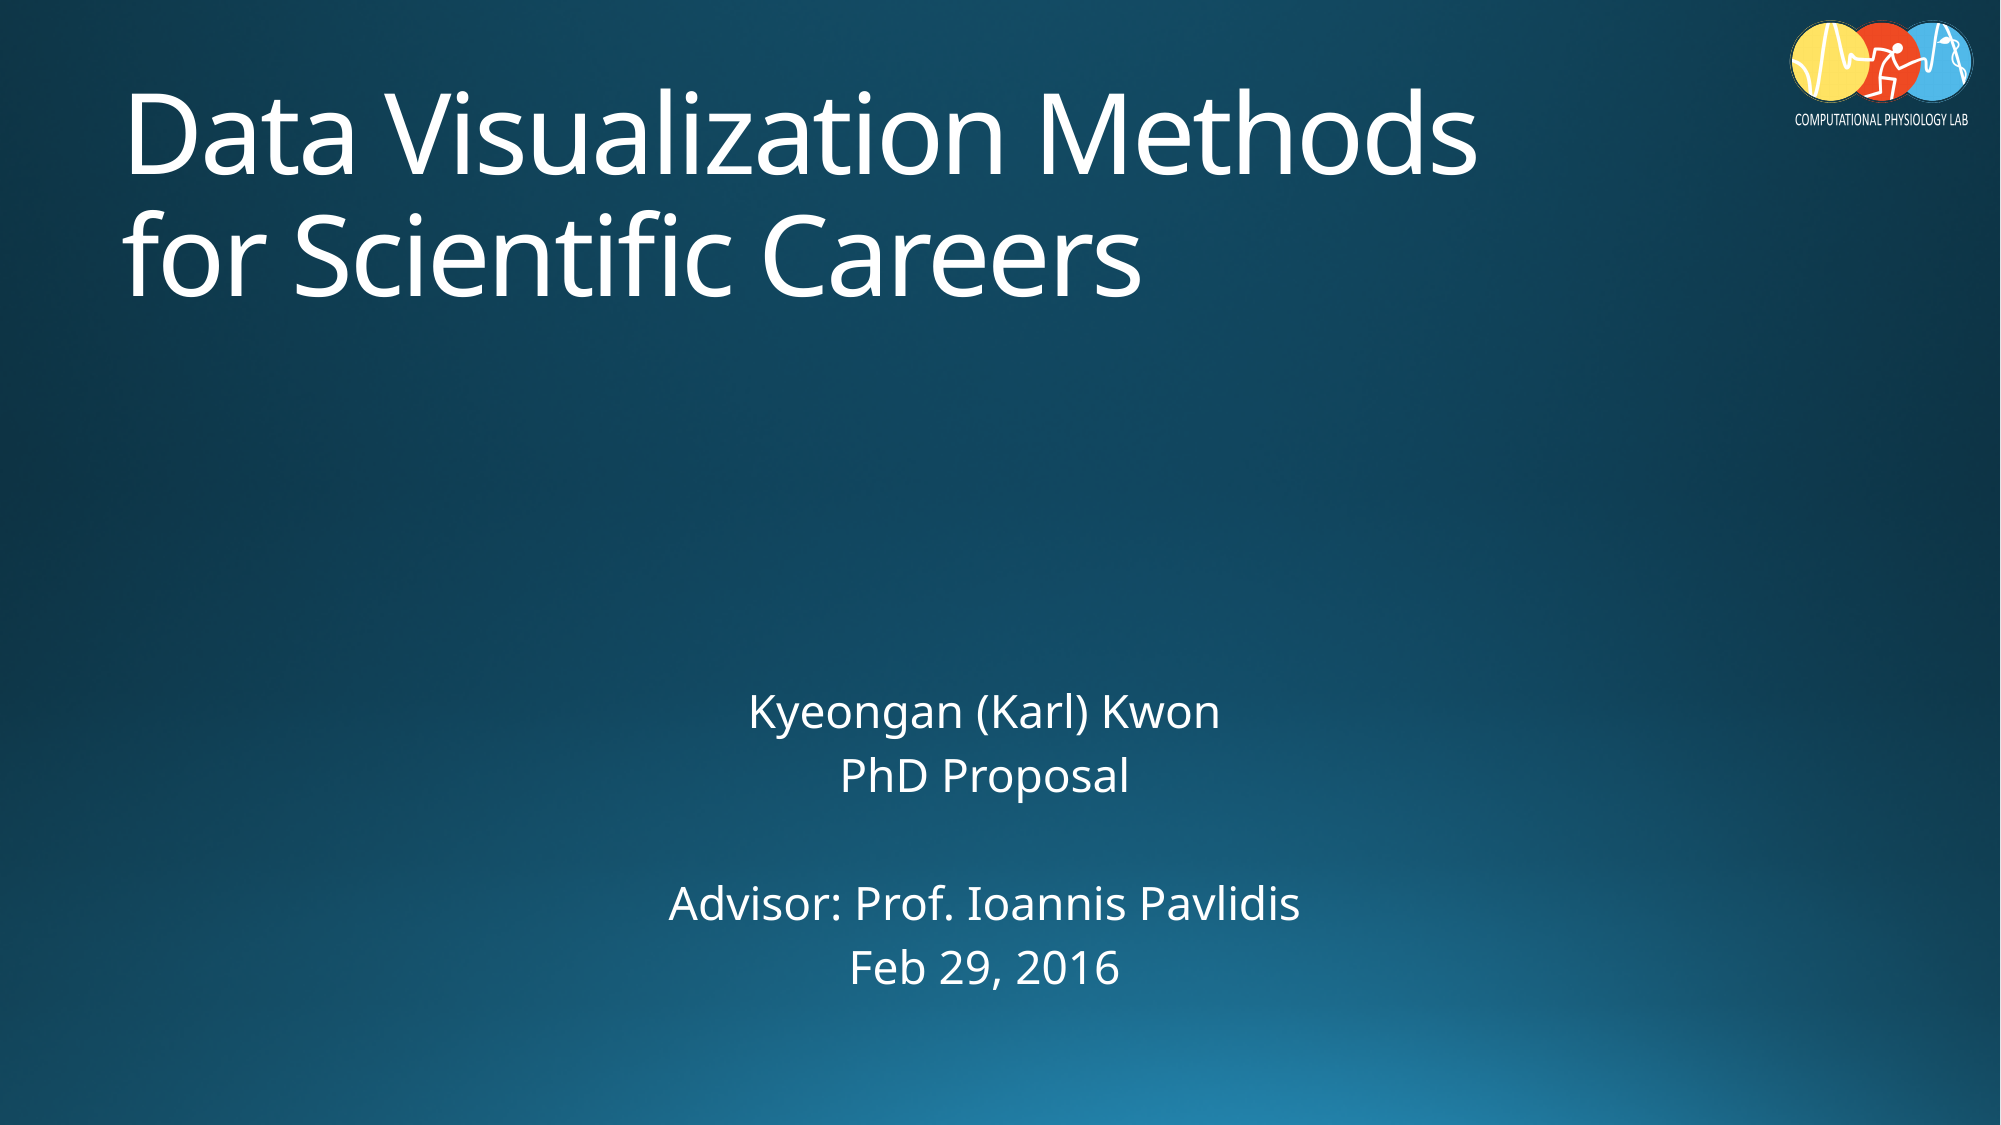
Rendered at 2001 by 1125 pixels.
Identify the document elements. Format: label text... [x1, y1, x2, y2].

picture [0, 0, 2001, 1125]
title Data Visualization Methods for Scientific Careers [106, 69, 1863, 1002]
subtitle Kyeongan (Karl) Kwon PhD Proposal Advisor: Prof. Ioannis Pavlidis Feb 29, 2016 [424, 680, 1545, 1002]
